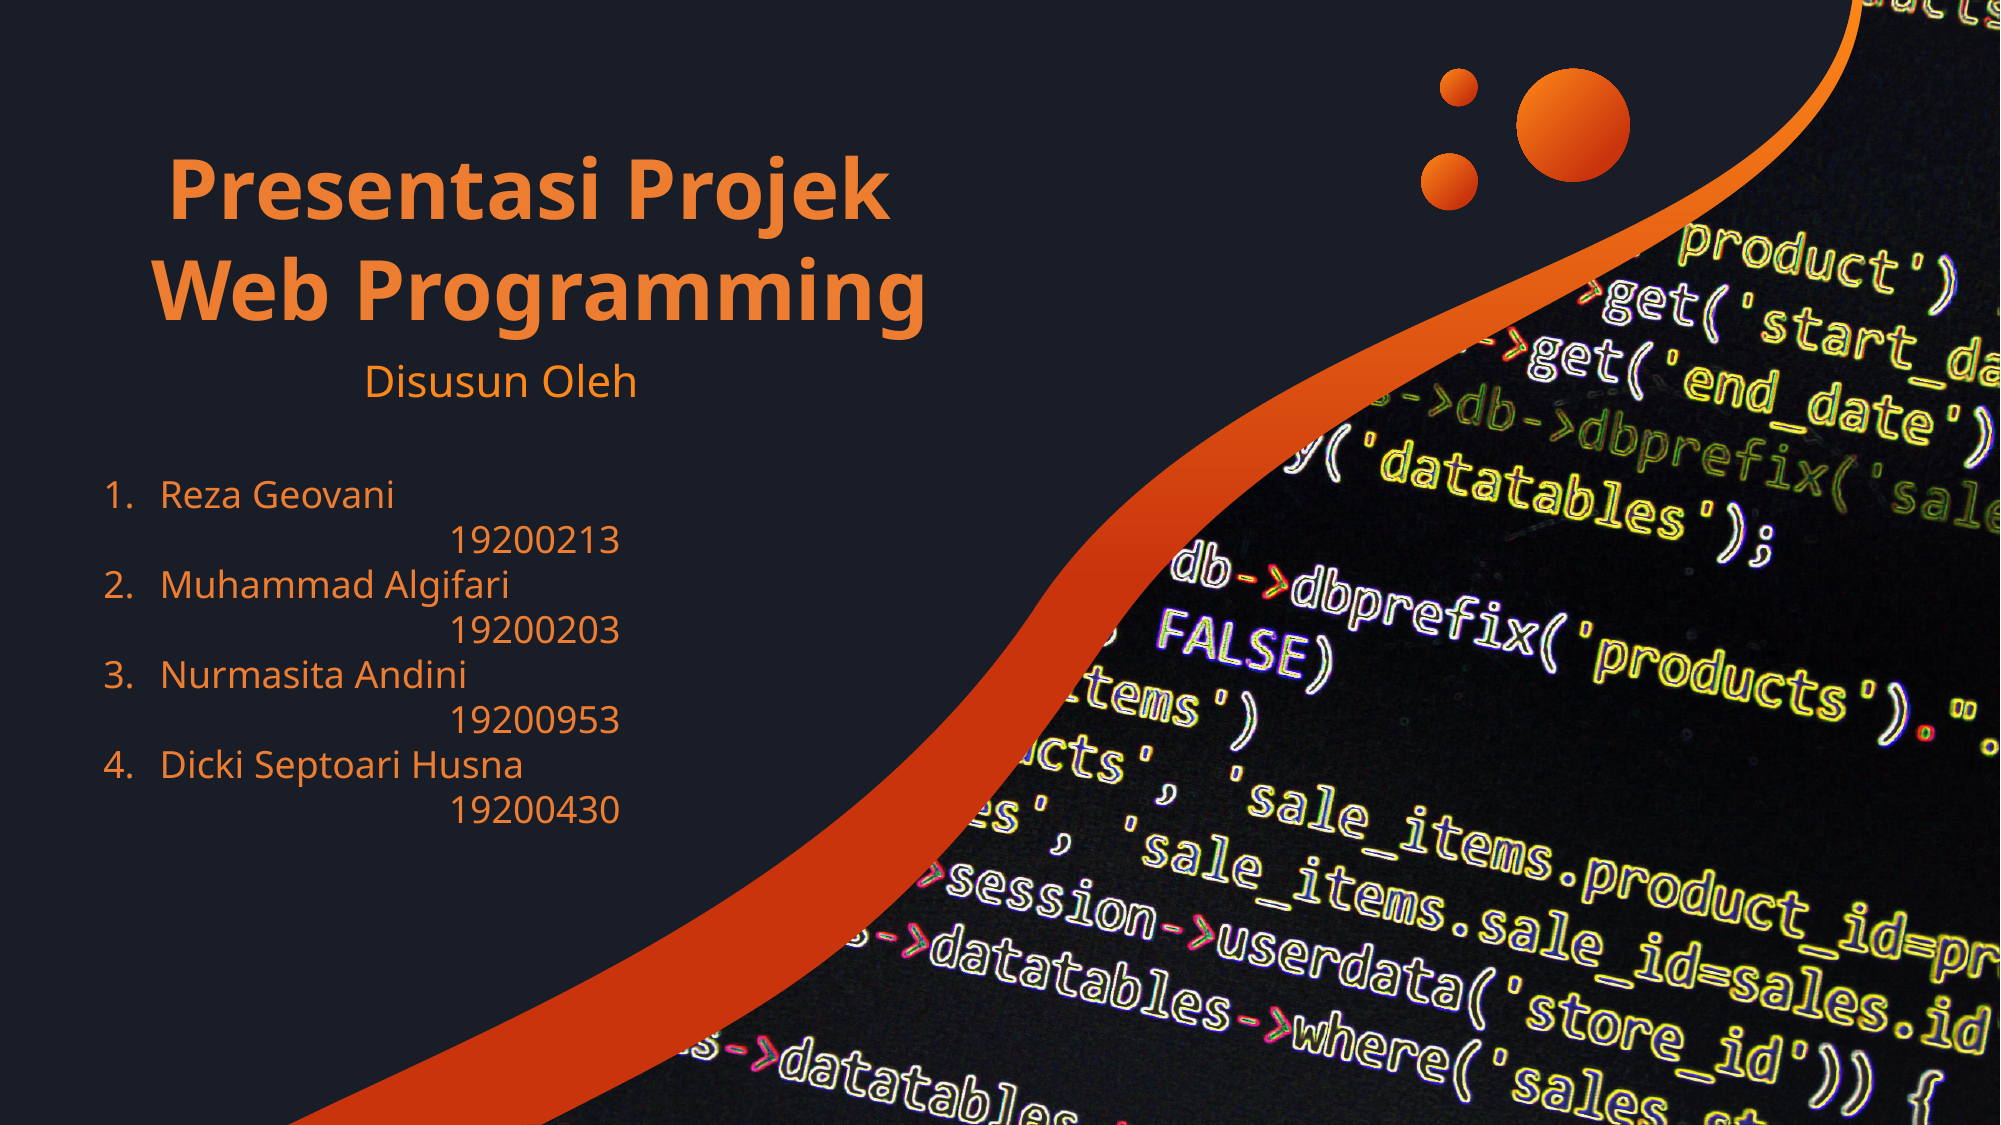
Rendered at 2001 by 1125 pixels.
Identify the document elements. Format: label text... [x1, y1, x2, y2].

text_box Reza Geovani 19200213 Muhammad Algifari 19200203 Nurmasita Andini 19200953 Dicki Septoari Husna 19200430 [39, 463, 527, 839]
text_box Disusun Oleh [106, 346, 527, 415]
picture [527, 0, 2000, 1125]
text_box Presentasi Projek Web Programming [106, 129, 527, 345]
